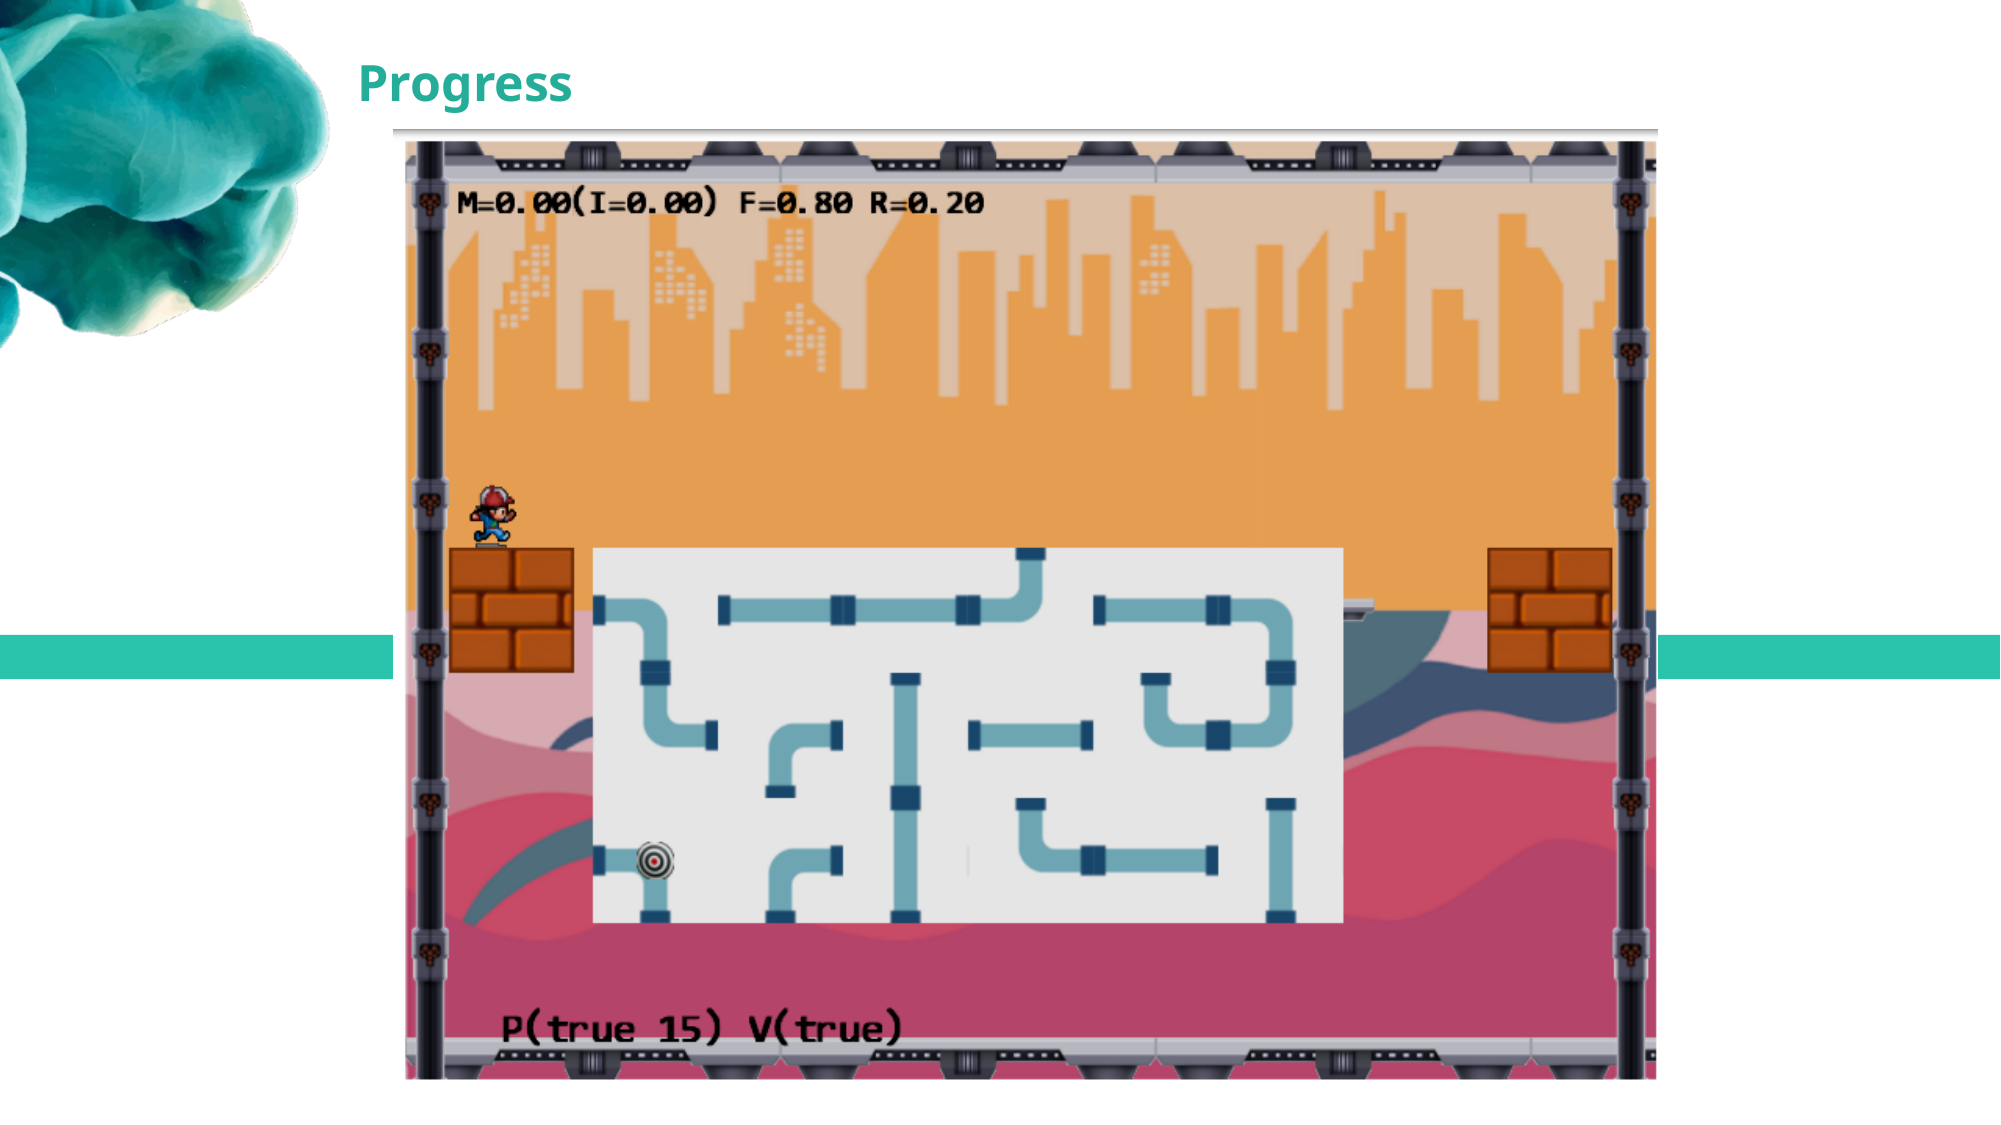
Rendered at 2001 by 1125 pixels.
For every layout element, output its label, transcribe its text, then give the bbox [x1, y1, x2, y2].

text_box [0, 634, 393, 680]
picture [393, 129, 1658, 1086]
text_box [1658, 634, 2000, 680]
list Progress [341, 41, 1268, 130]
